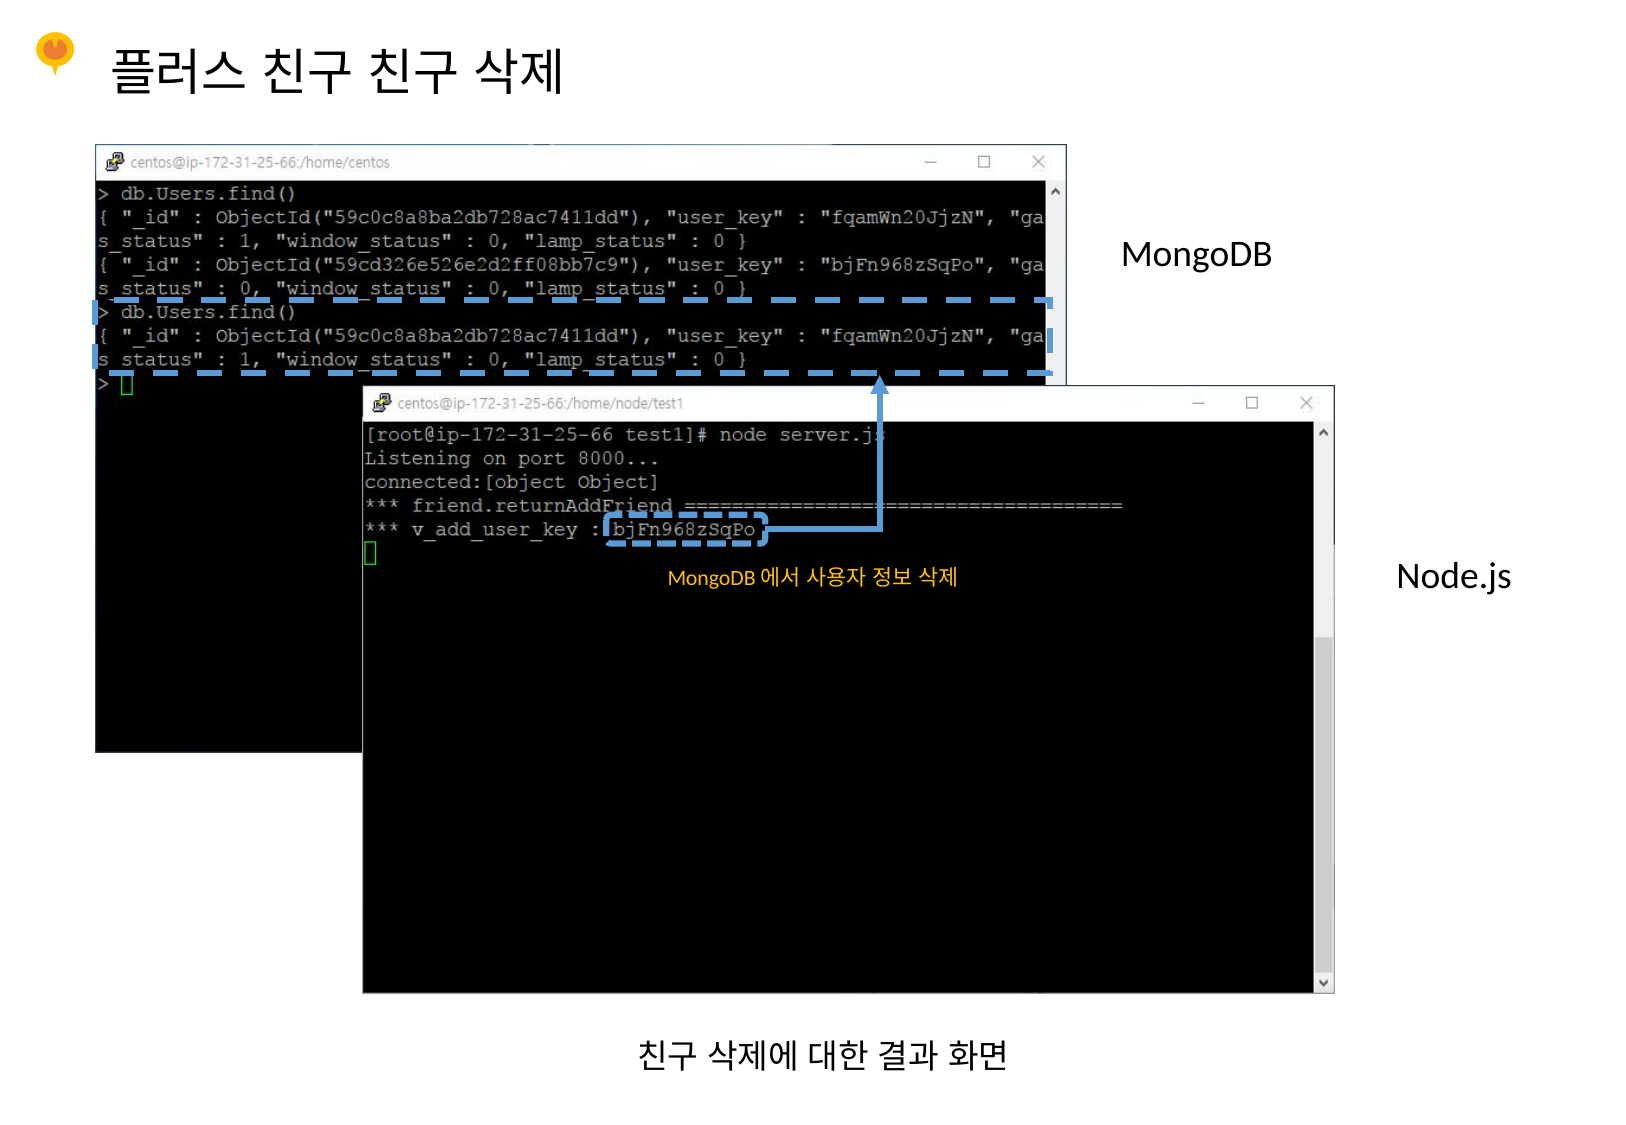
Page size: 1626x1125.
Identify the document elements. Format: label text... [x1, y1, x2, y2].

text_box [362, 385, 1335, 994]
text_box 친구 삭제에 대한 결과 화면 [337, 1027, 1309, 1083]
title 플러스 친구 친구 삭제 [95, 0, 1569, 111]
text_box Node.js [1381, 543, 1610, 604]
text_box MongoDB [1106, 221, 1334, 281]
picture [94, 144, 1067, 753]
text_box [765, 374, 880, 530]
